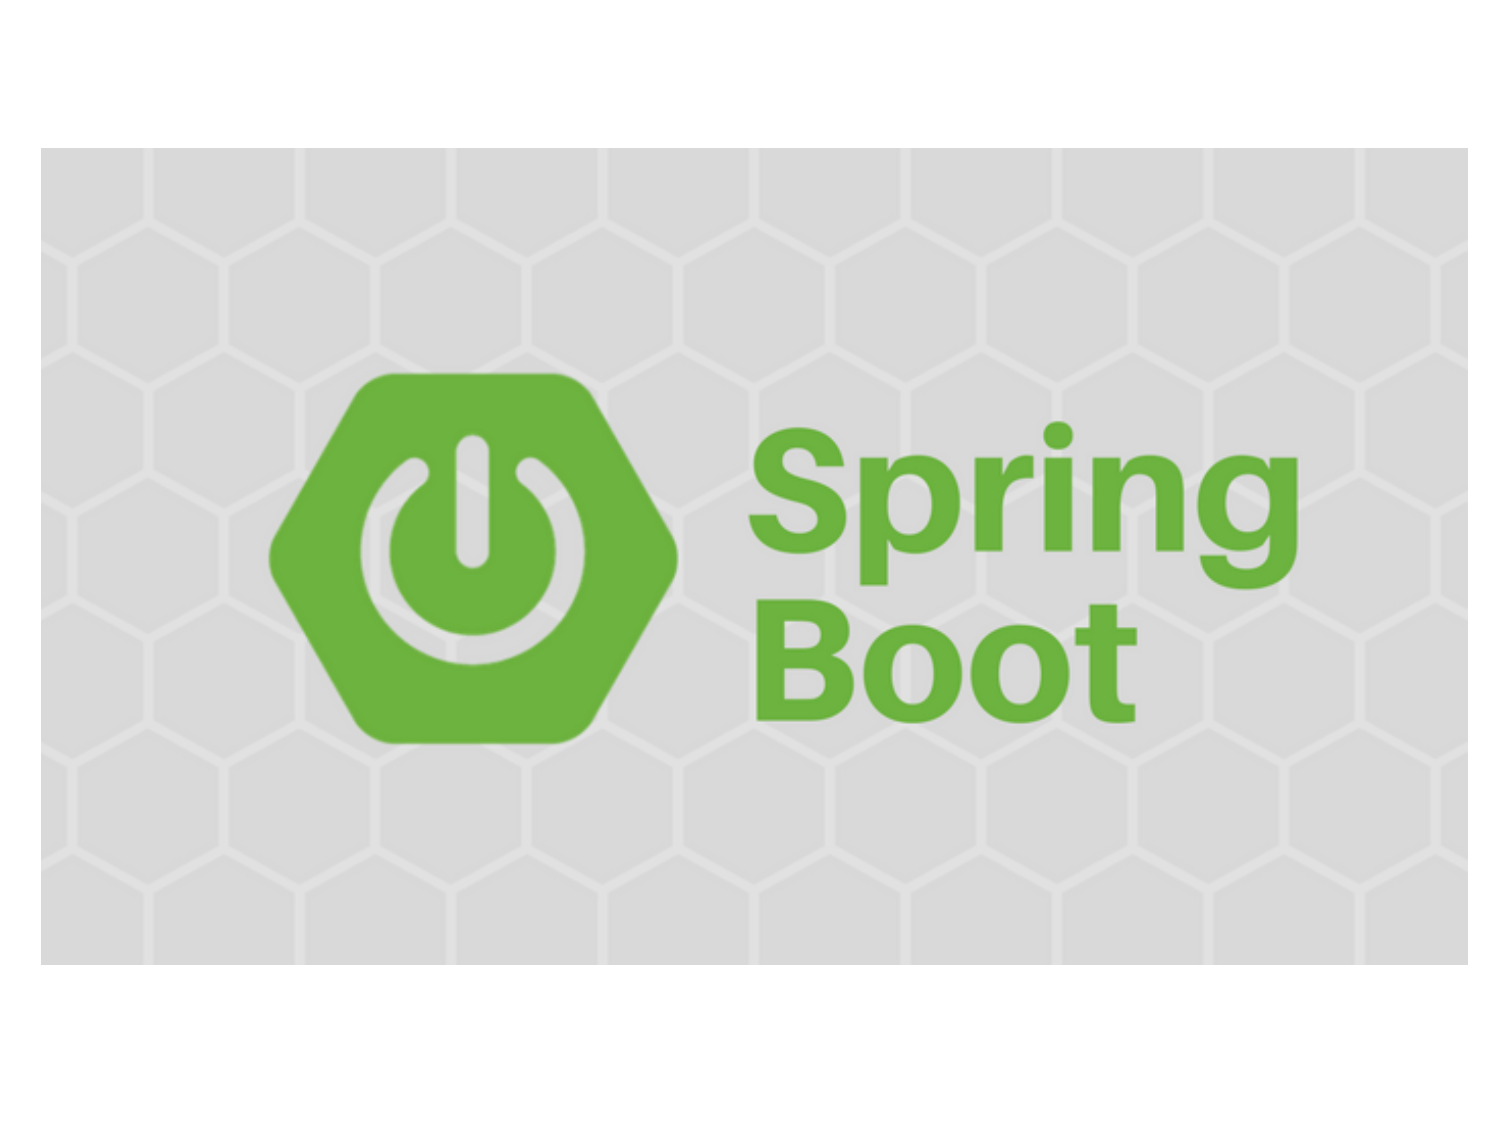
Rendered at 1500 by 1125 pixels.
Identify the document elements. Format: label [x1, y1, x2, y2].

picture [41, 148, 1468, 965]
